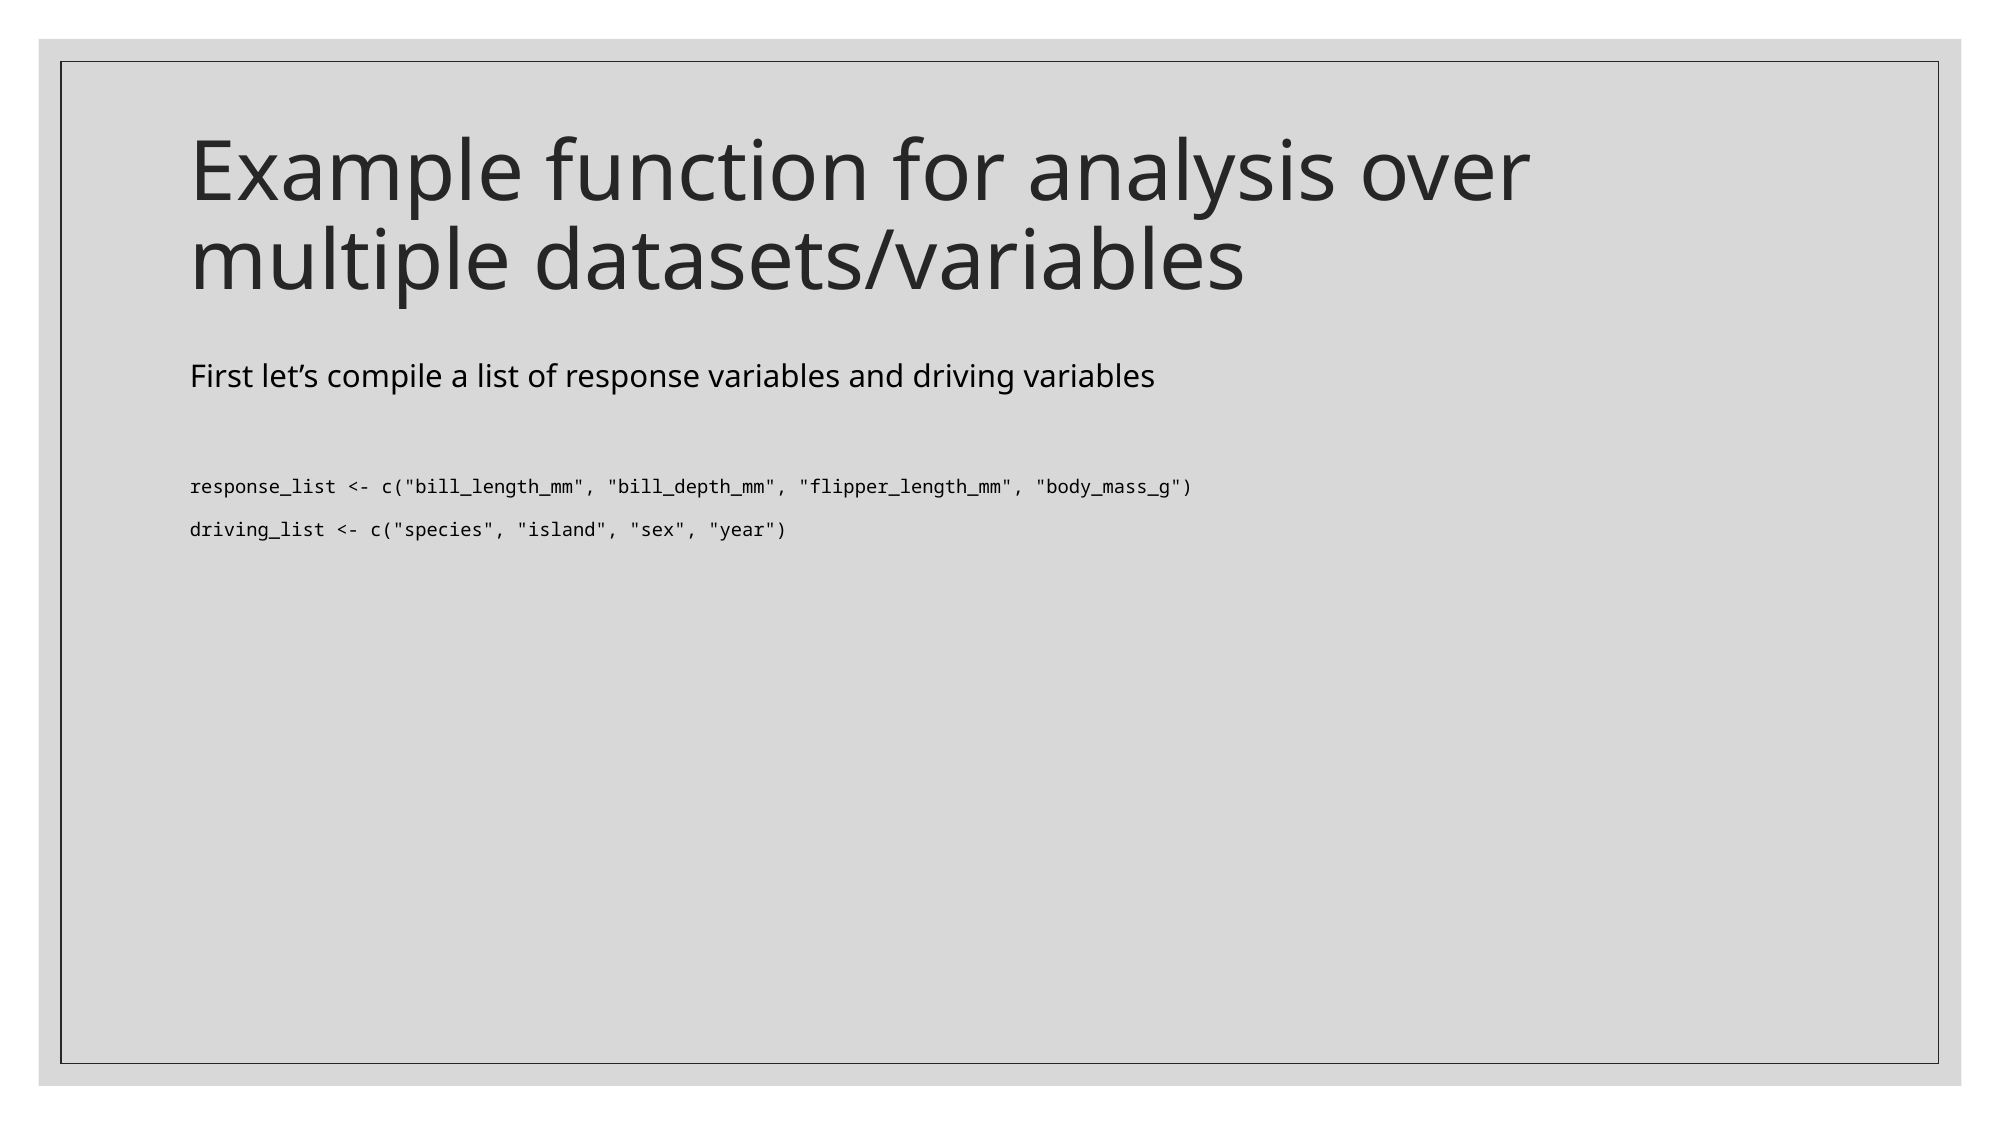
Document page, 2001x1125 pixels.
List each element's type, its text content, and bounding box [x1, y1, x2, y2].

title Example function for analysis over multiple datasets/variables [174, 105, 1825, 331]
list First let’s compile a list of response variables and driving variables response_list <- c("bill_length_mm", "bill_depth_mm", "flipper_length_mm", "body_mass_g") driving_list <- c("species", "island", "sex", "year") [174, 345, 1825, 977]
